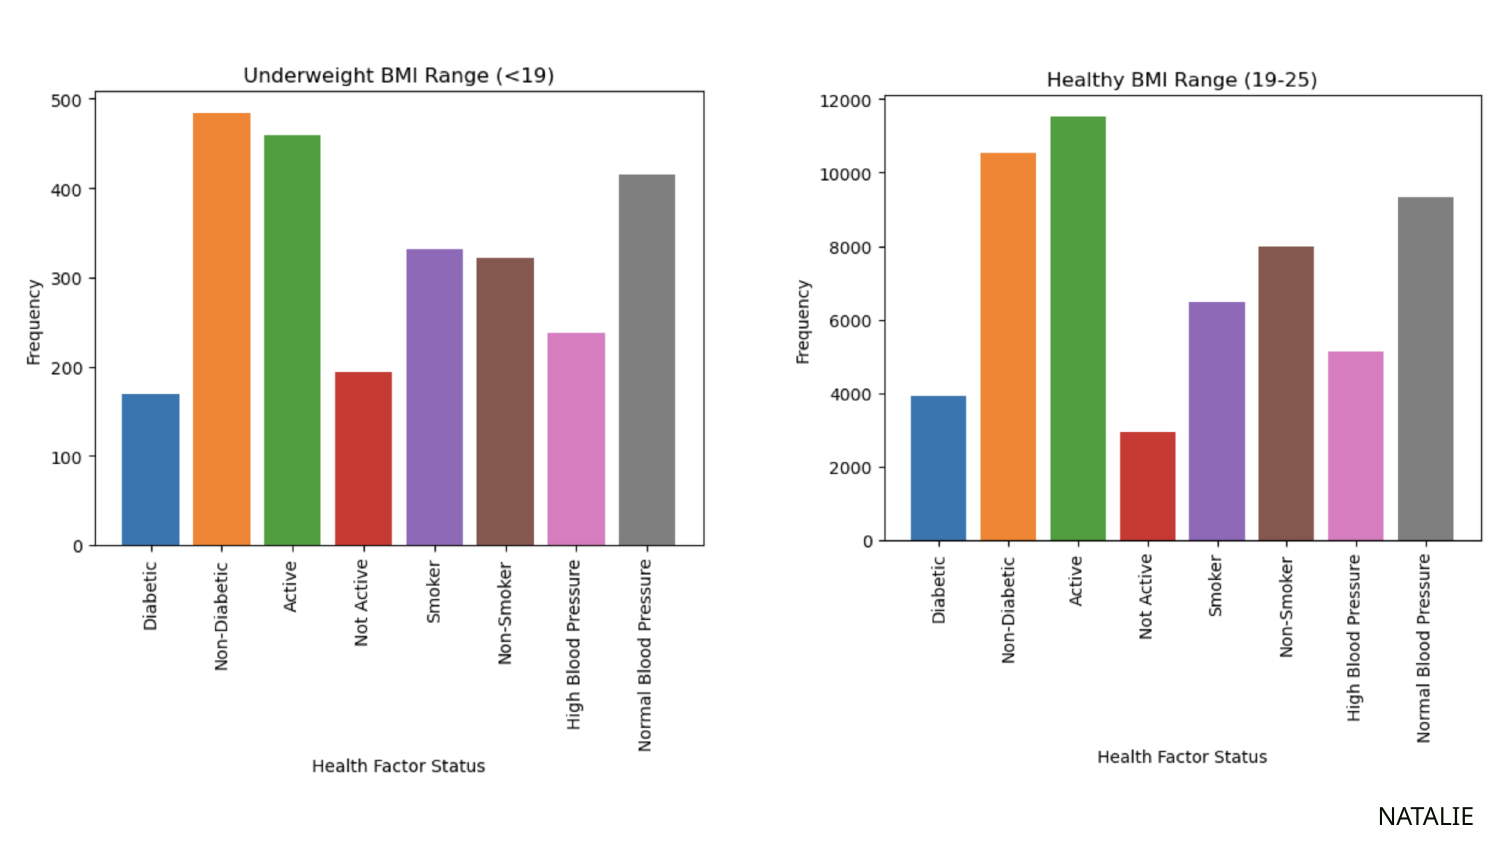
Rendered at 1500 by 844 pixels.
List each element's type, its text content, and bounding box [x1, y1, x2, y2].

picture [777, 54, 1500, 789]
picture [0, 54, 719, 789]
subtitle NATALIE [1134, 797, 1490, 837]
